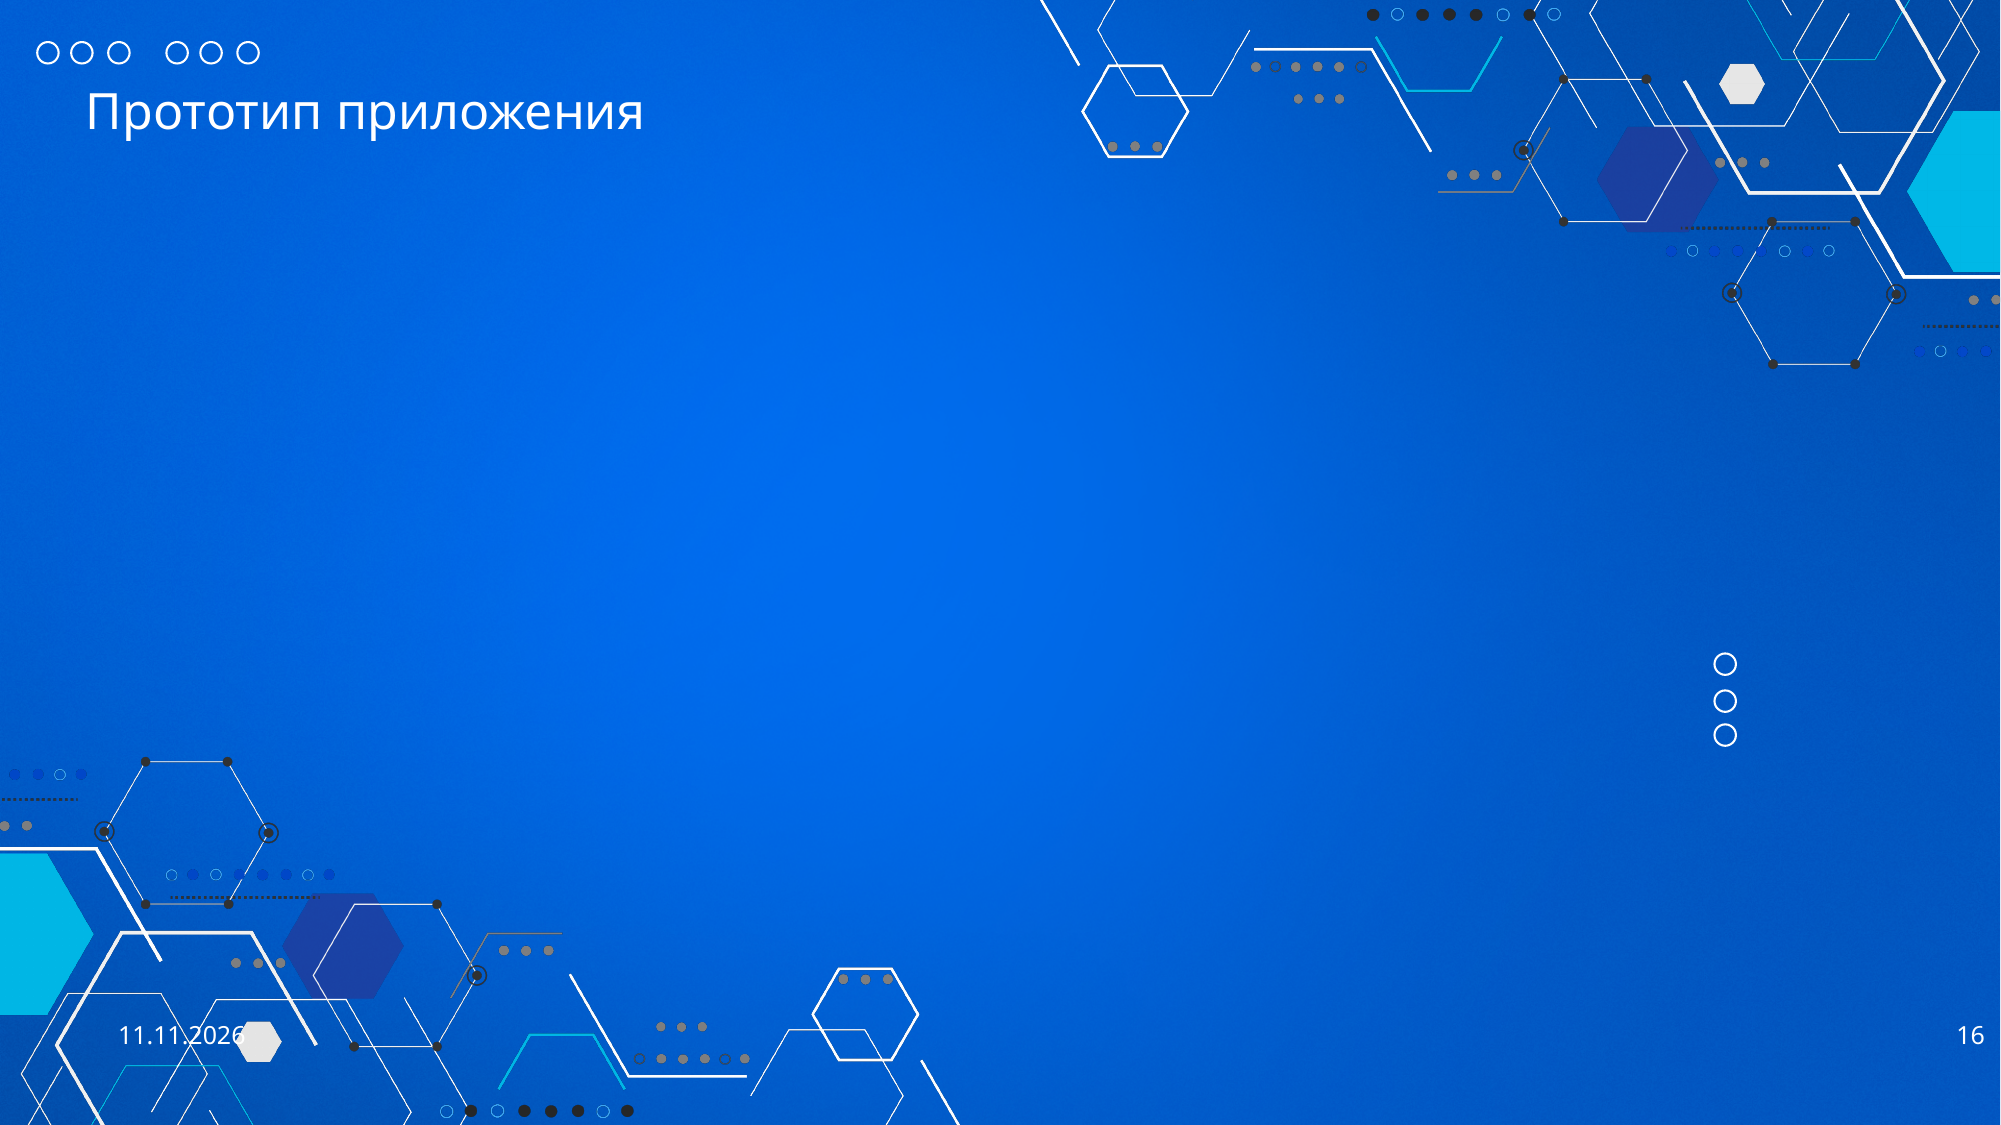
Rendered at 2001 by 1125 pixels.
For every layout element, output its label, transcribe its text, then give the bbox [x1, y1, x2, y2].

text_box 23.06.2025 [103, 1006, 553, 1067]
title Прототип приложения [70, 58, 1590, 172]
picture [0, 0, 2001, 1125]
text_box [1714, 653, 1736, 746]
slide_number 16 [1550, 1006, 2000, 1067]
